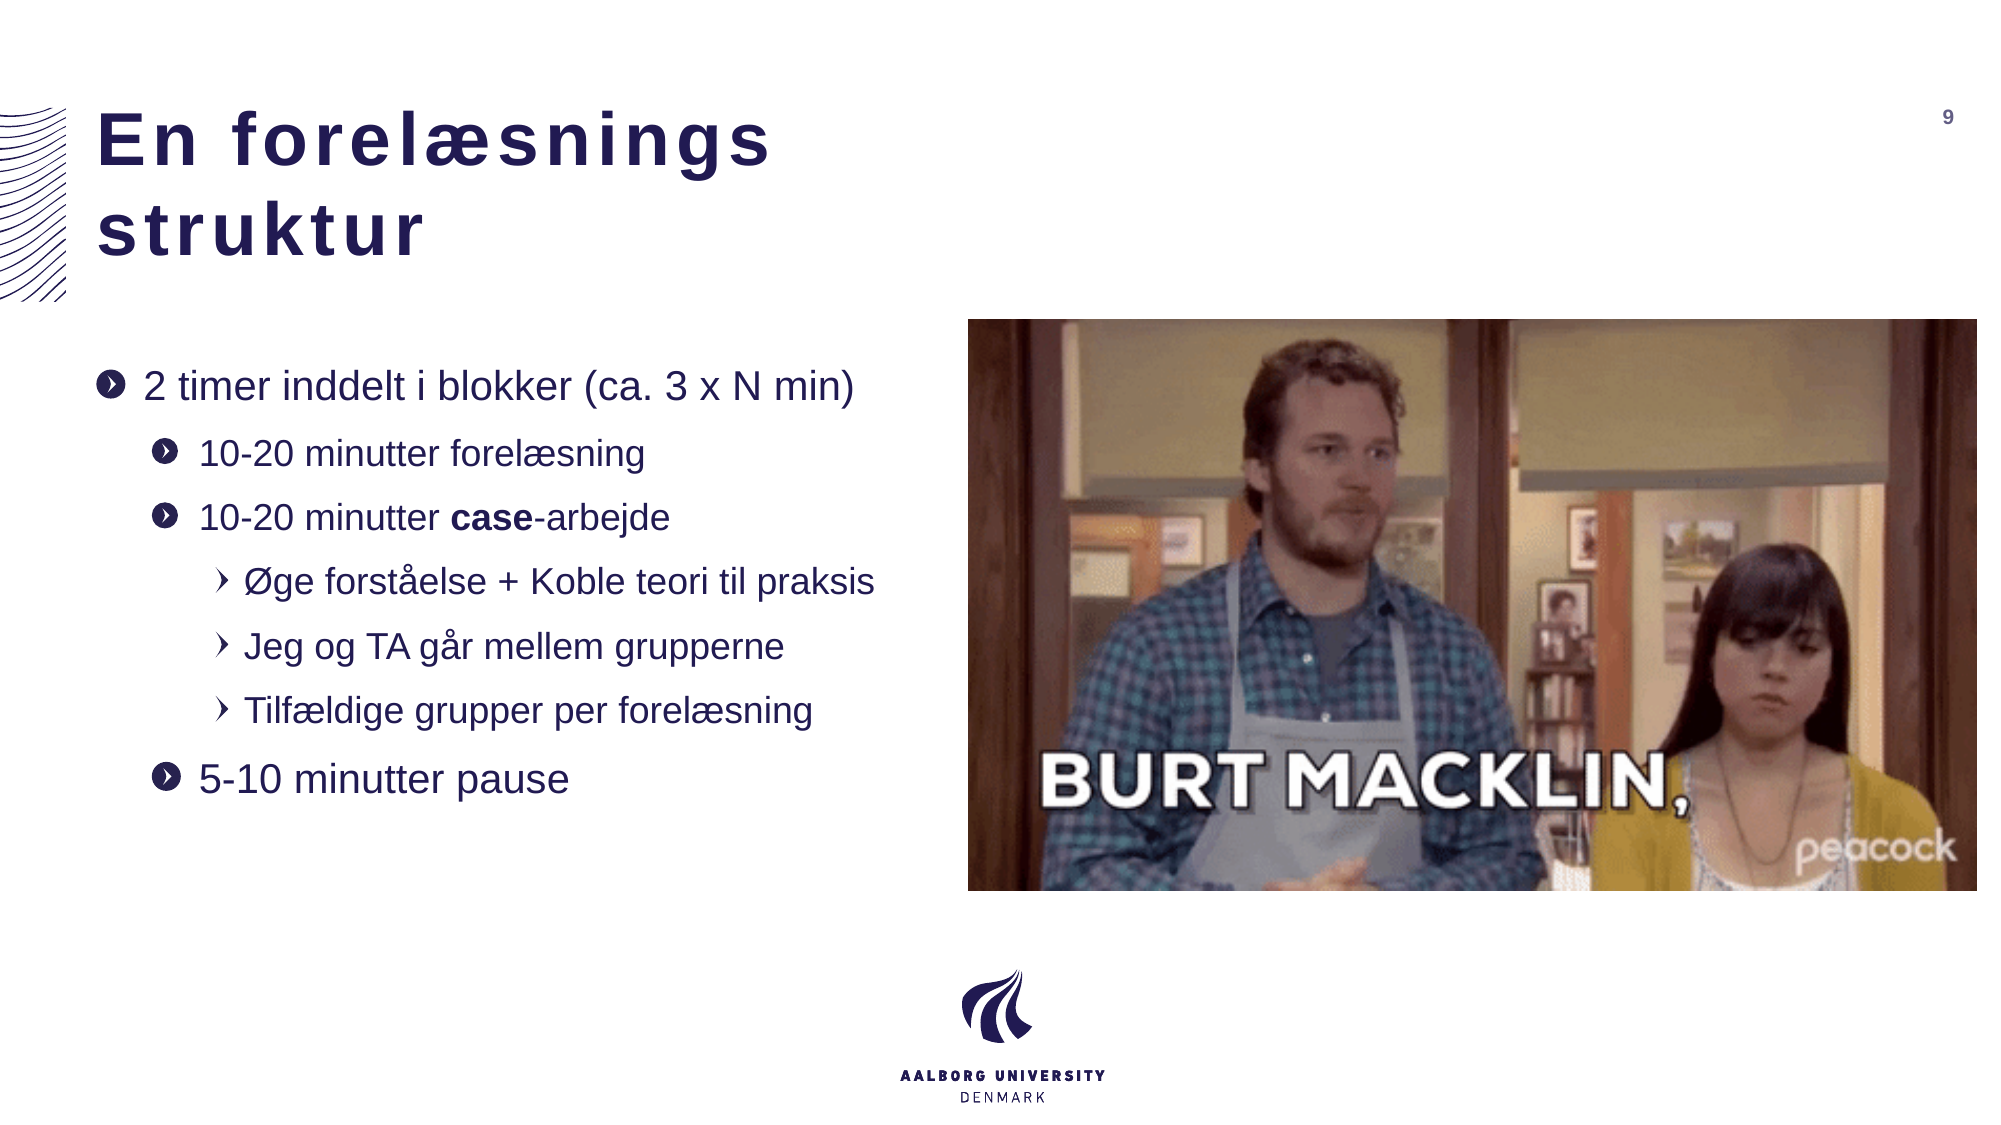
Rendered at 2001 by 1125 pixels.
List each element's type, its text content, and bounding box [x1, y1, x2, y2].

title En forelæsnings struktur [96, 58, 833, 325]
slide_number 9 [1860, 97, 1954, 135]
picture [968, 319, 1977, 891]
list 2 timer inddelt i blokker (ca. 3 x N min) 10-20 minutter forelæsning 10-20 minutter case-arbejde Øge forståelse + Koble teori til praksis Jeg og TA går mellem grupperne Tilfældige grupper per forelæsning 5-10 minutter pause [96, 351, 1385, 968]
